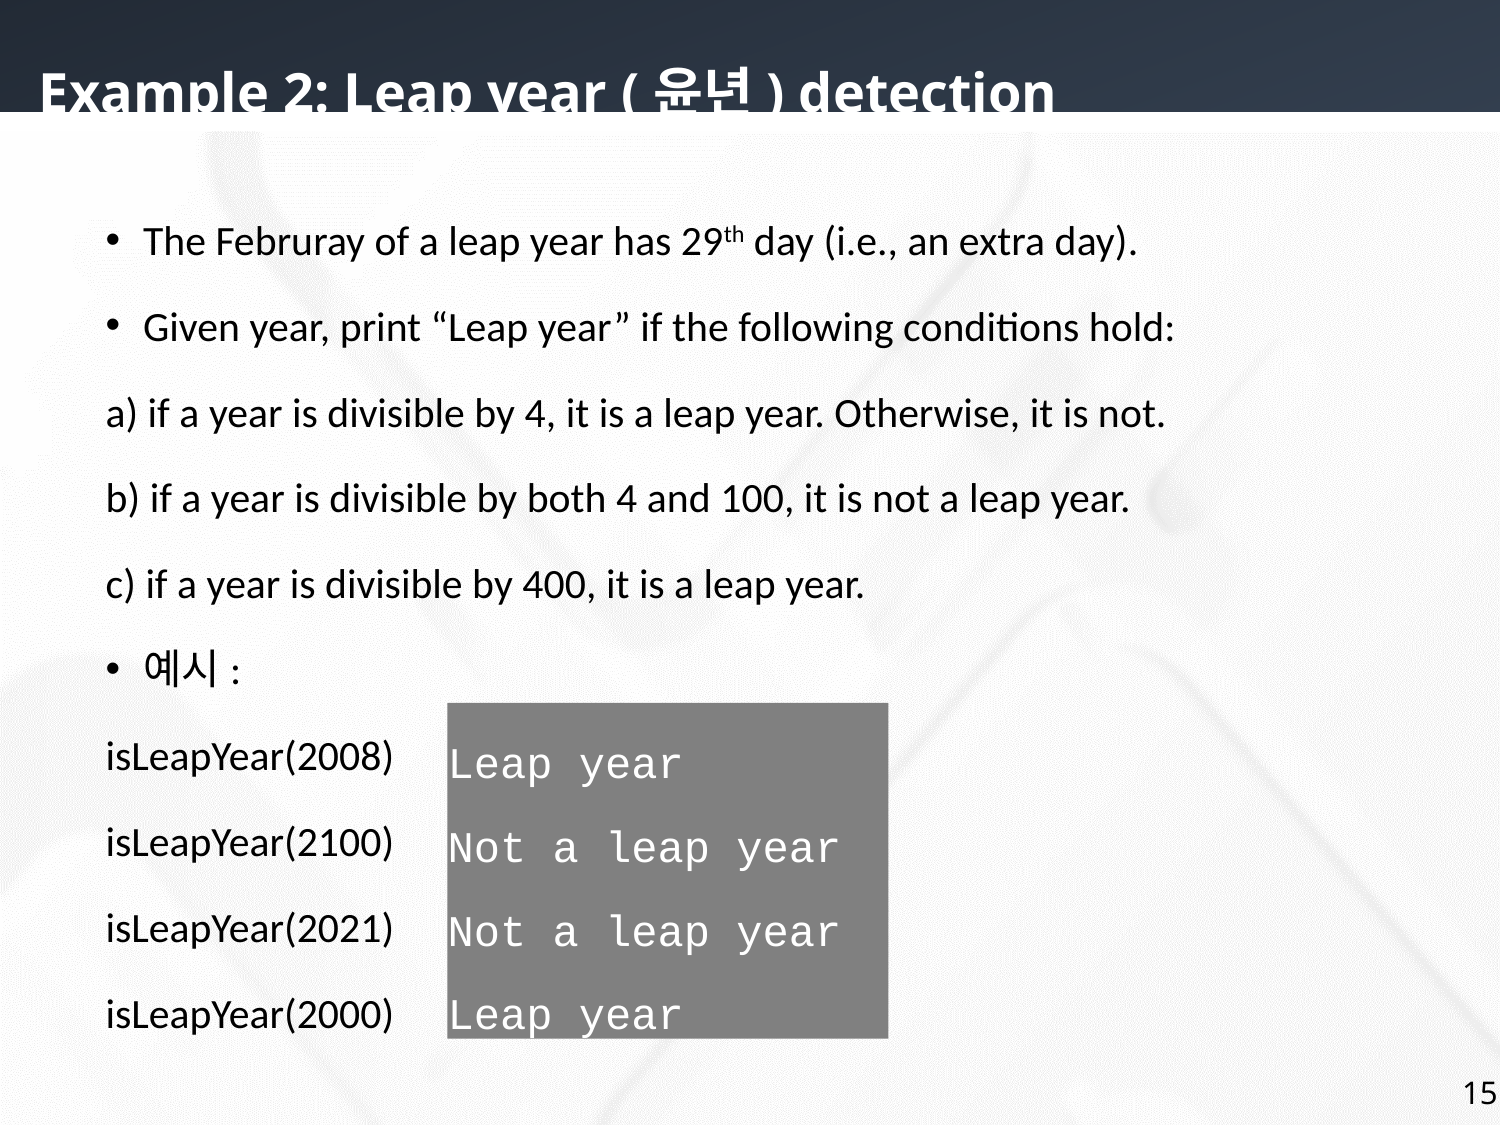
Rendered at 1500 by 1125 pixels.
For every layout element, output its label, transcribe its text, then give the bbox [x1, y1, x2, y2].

list The Februray of a leap year has 29th day (i.e., an extra day). Given year, print “Leap year” if the following conditions hold: a) if a year is divisible by 4, it is a leap year. Otherwise, it is not. b) if a year is divisible by both 4 and 100, it is not a leap year. c) if a year is divisible by 400, it is a leap year. 예시: isLeapYear(2008) isLeapYear(2100) isLeapYear(2021) isLeapYear(2000) [90, 191, 1410, 934]
title Example 2: Leap year (윤년) detection [23, 12, 1473, 177]
picture [0, 131, 1500, 1125]
text_box Leap year Not a leap year Not a leap year Leap year [447, 702, 889, 1039]
